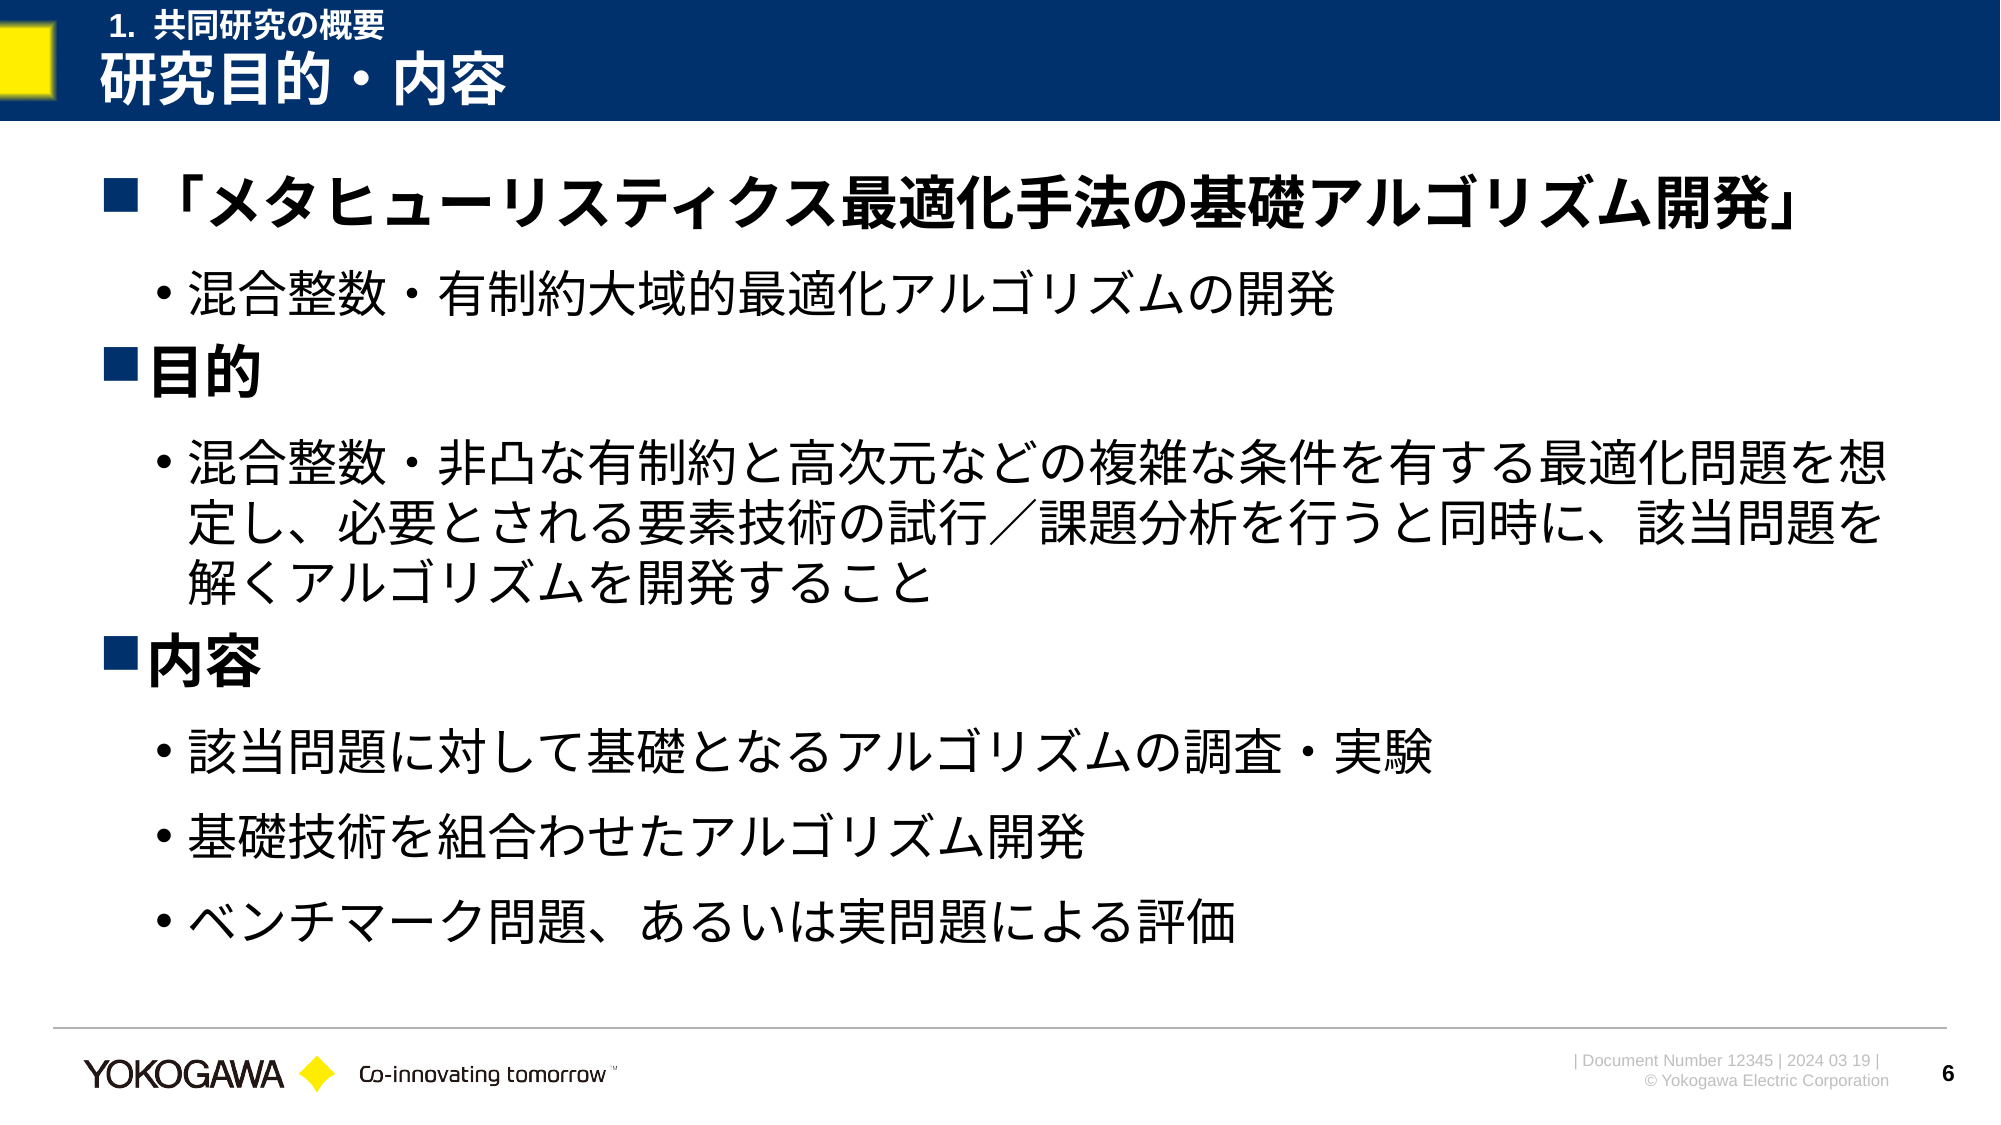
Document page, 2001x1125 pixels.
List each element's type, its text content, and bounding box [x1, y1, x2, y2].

picture [0, 6, 69, 115]
slide_number 6 [1904, 1042, 1970, 1103]
text_box 1. 共同研究の概要 [93, 0, 559, 52]
picture [83, 1055, 617, 1093]
title 研究目的・内容 [84, 39, 1955, 125]
text_box 「メタヒューリスティクス最適化手法の基礎アルゴリズム開発」 混合整数・有制約大域的最適化アルゴリズムの開発 目的 混合整数・非凸な有制約と高次元などの複雑な条件を有する最適化問題を想定し、必要とされる要素技術の試行／課題分析を行うと同時に、該当問題を解くアルゴリズムを開発すること 内容 該当問題に対して基礎となるアルゴリズムの調査・実験 基礎技術を組合わせたアルゴリズム開発 ベンチマーク問題、あるいは実問題による評価 [84, 167, 1924, 882]
